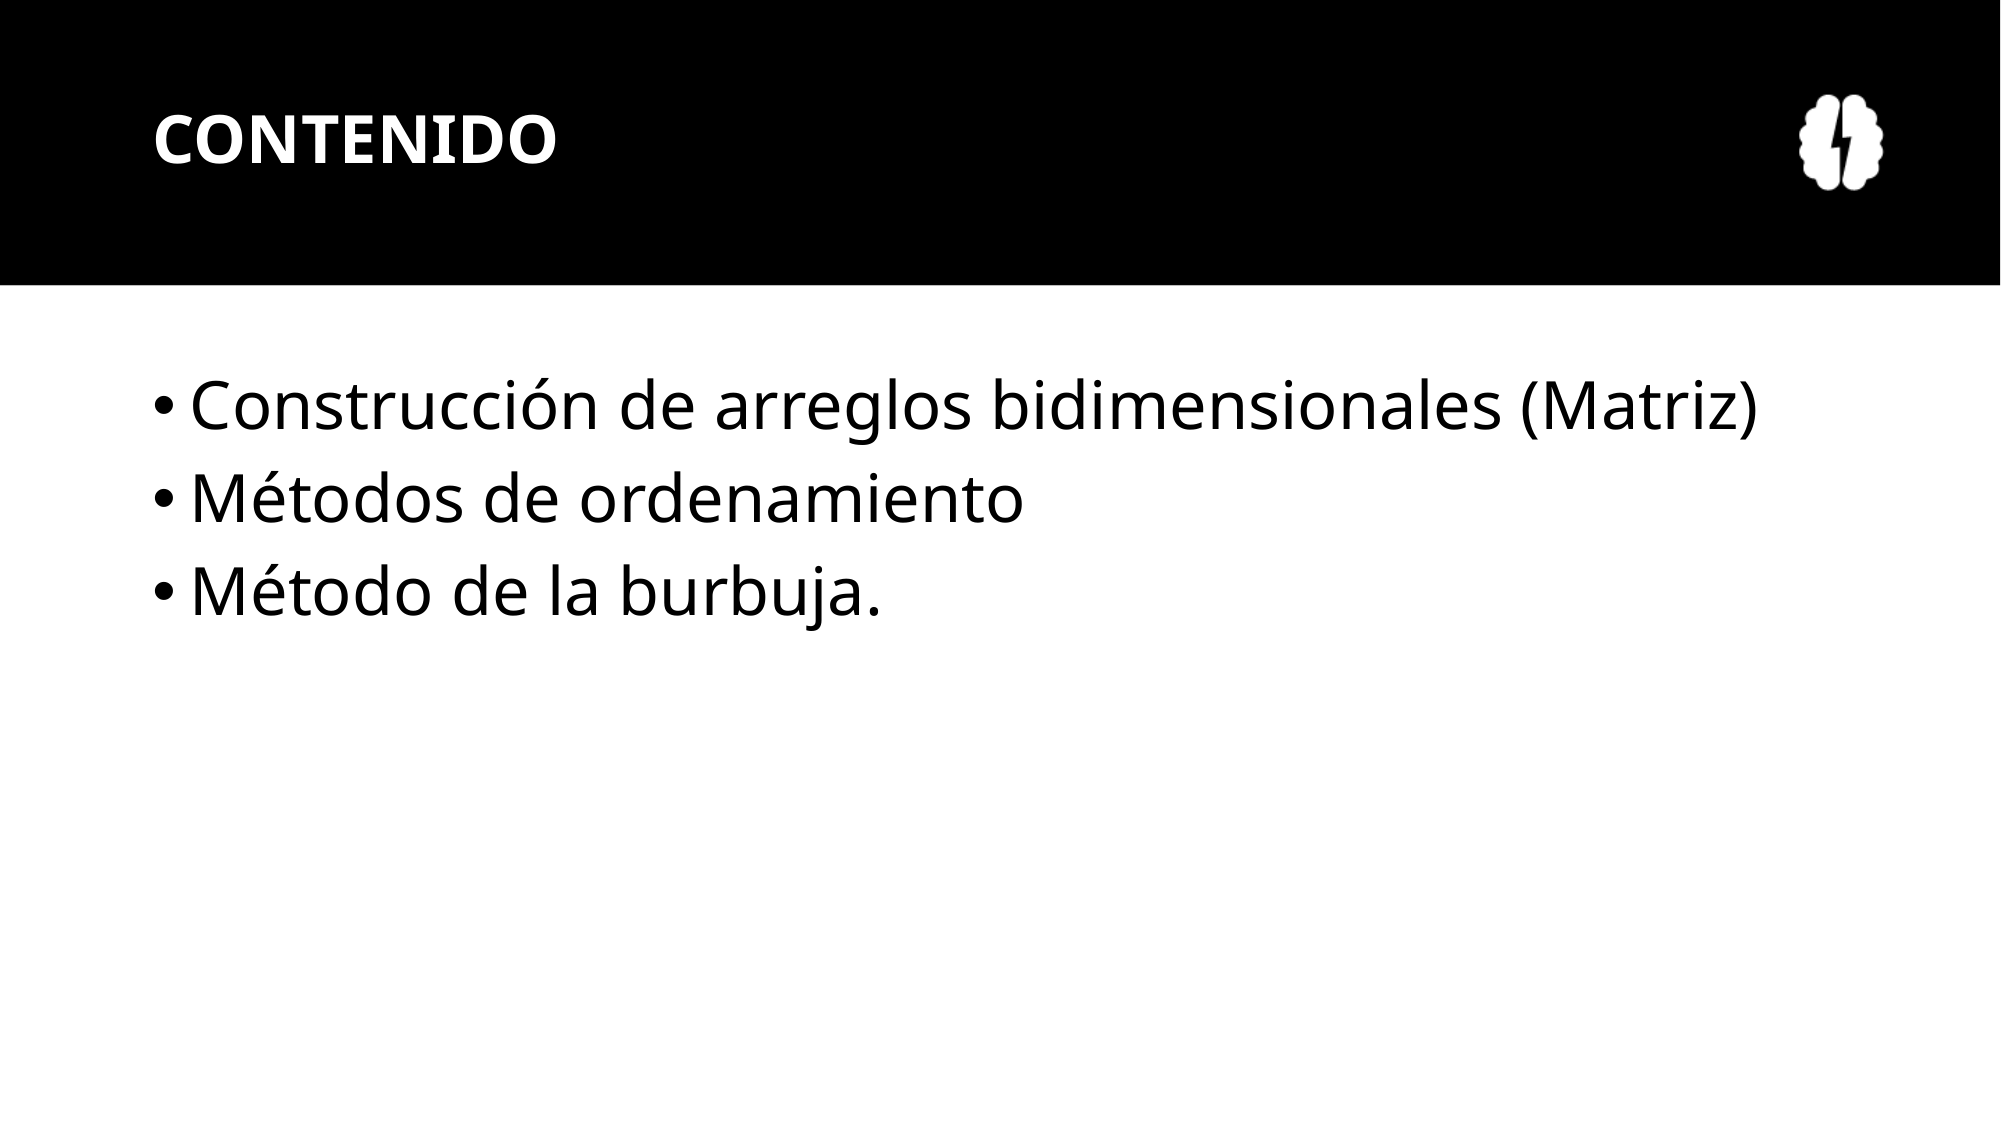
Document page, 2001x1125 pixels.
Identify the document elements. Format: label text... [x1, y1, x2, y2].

title CONTENIDO [137, 89, 1682, 194]
list Construcción de arreglos bidimensionales (Matriz) Métodos de ordenamiento Método de la burbuja. [137, 364, 1863, 1009]
picture [0, 0, 2001, 1125]
